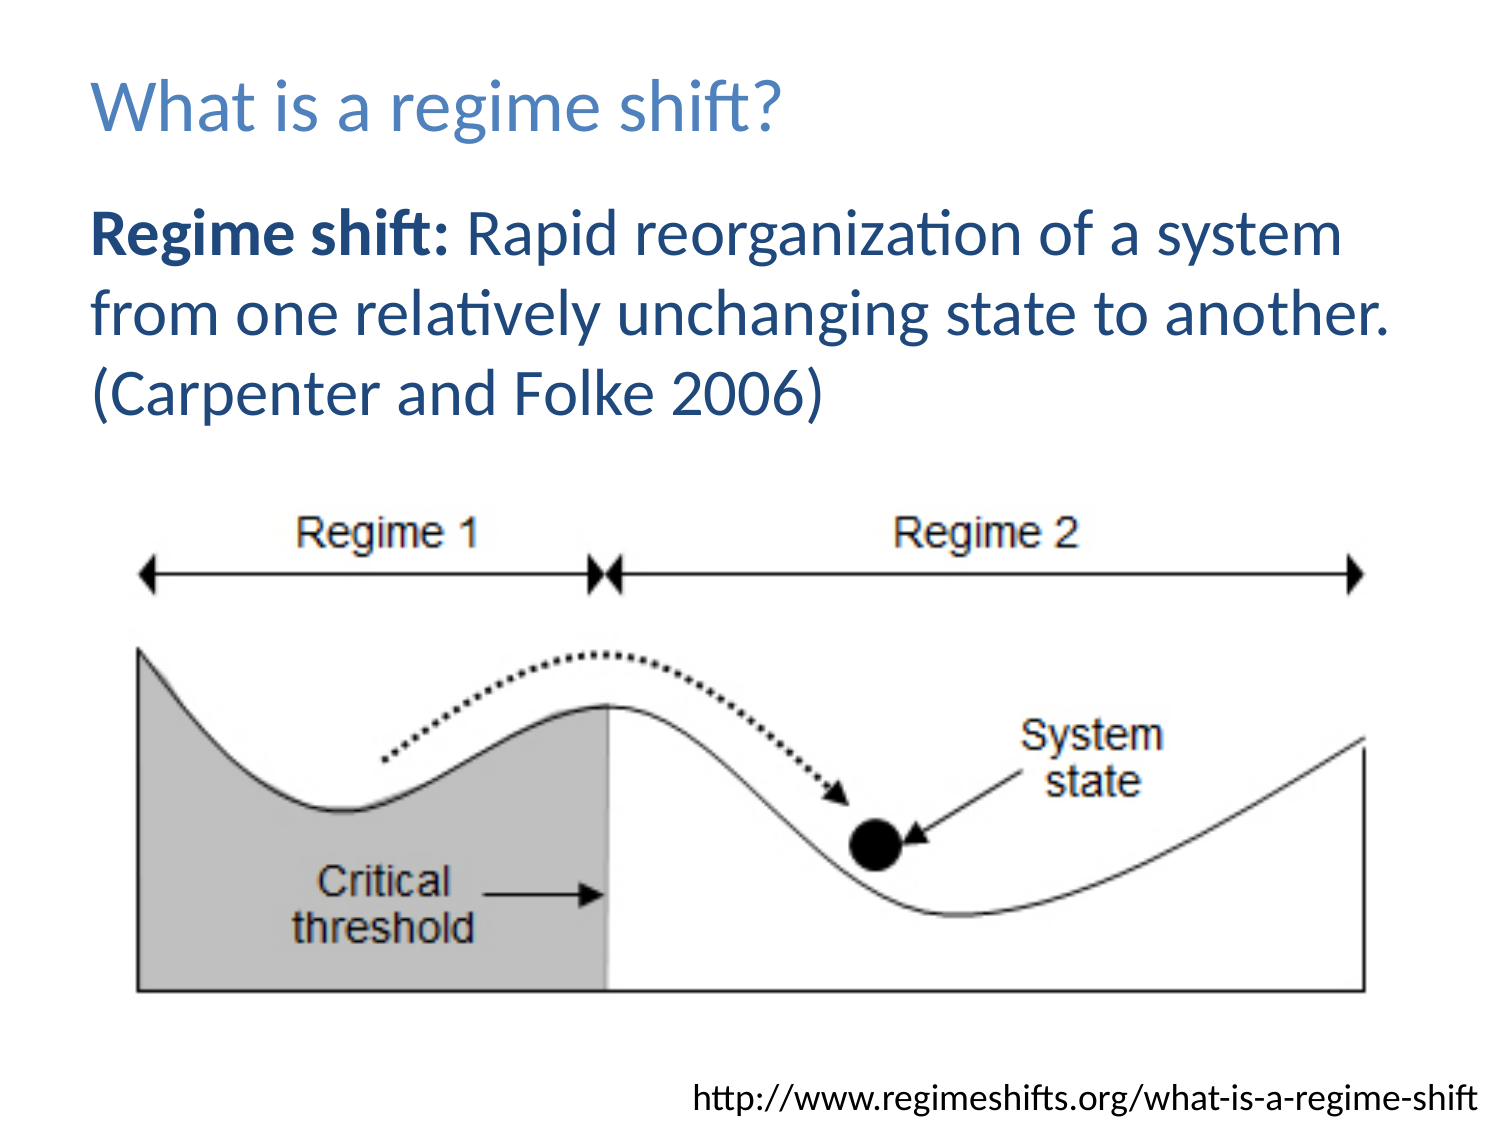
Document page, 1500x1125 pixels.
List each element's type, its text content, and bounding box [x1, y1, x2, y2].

picture [125, 504, 1376, 1000]
title What is a regime shift? [75, 30, 1425, 173]
text_box http://www.regimeshifts.org/what-is-a-regime-shift [677, 1065, 1500, 1125]
list Regime shift: Rapid reorganization of a system from one relatively unchanging state to another. (Carpenter and Folke 2006) [75, 181, 1425, 1069]
